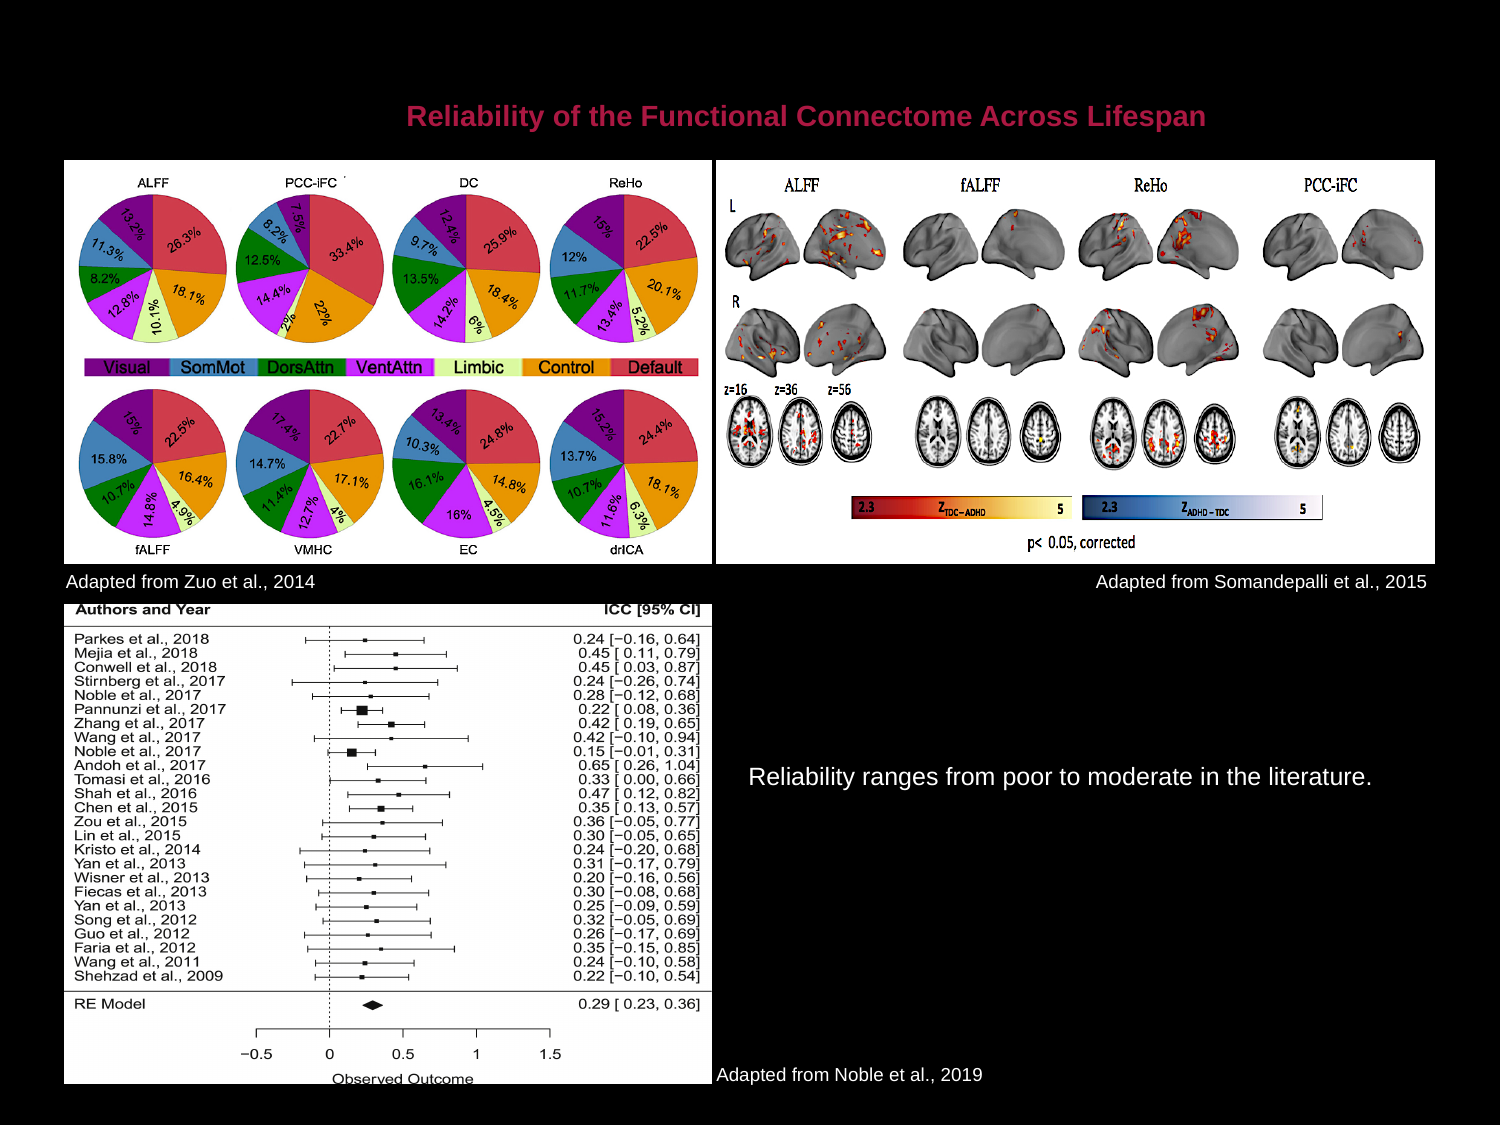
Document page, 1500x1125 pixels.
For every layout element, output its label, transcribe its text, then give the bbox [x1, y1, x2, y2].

picture [64, 160, 712, 564]
picture [716, 160, 1435, 564]
text_box Adapted from Noble et al., 2019 [716, 1062, 1087, 1101]
text_box Adapted from Zuo et al., 2014 [65, 569, 437, 604]
text_box Reliability ranges from poor to moderate in the literature. [712, 759, 1435, 832]
list Reliability of the Functional Connectome Across Lifespan [180, 93, 1434, 545]
text_box Adapted from Somandepalli et al., 2015 [910, 569, 1433, 607]
picture [64, 604, 712, 1084]
